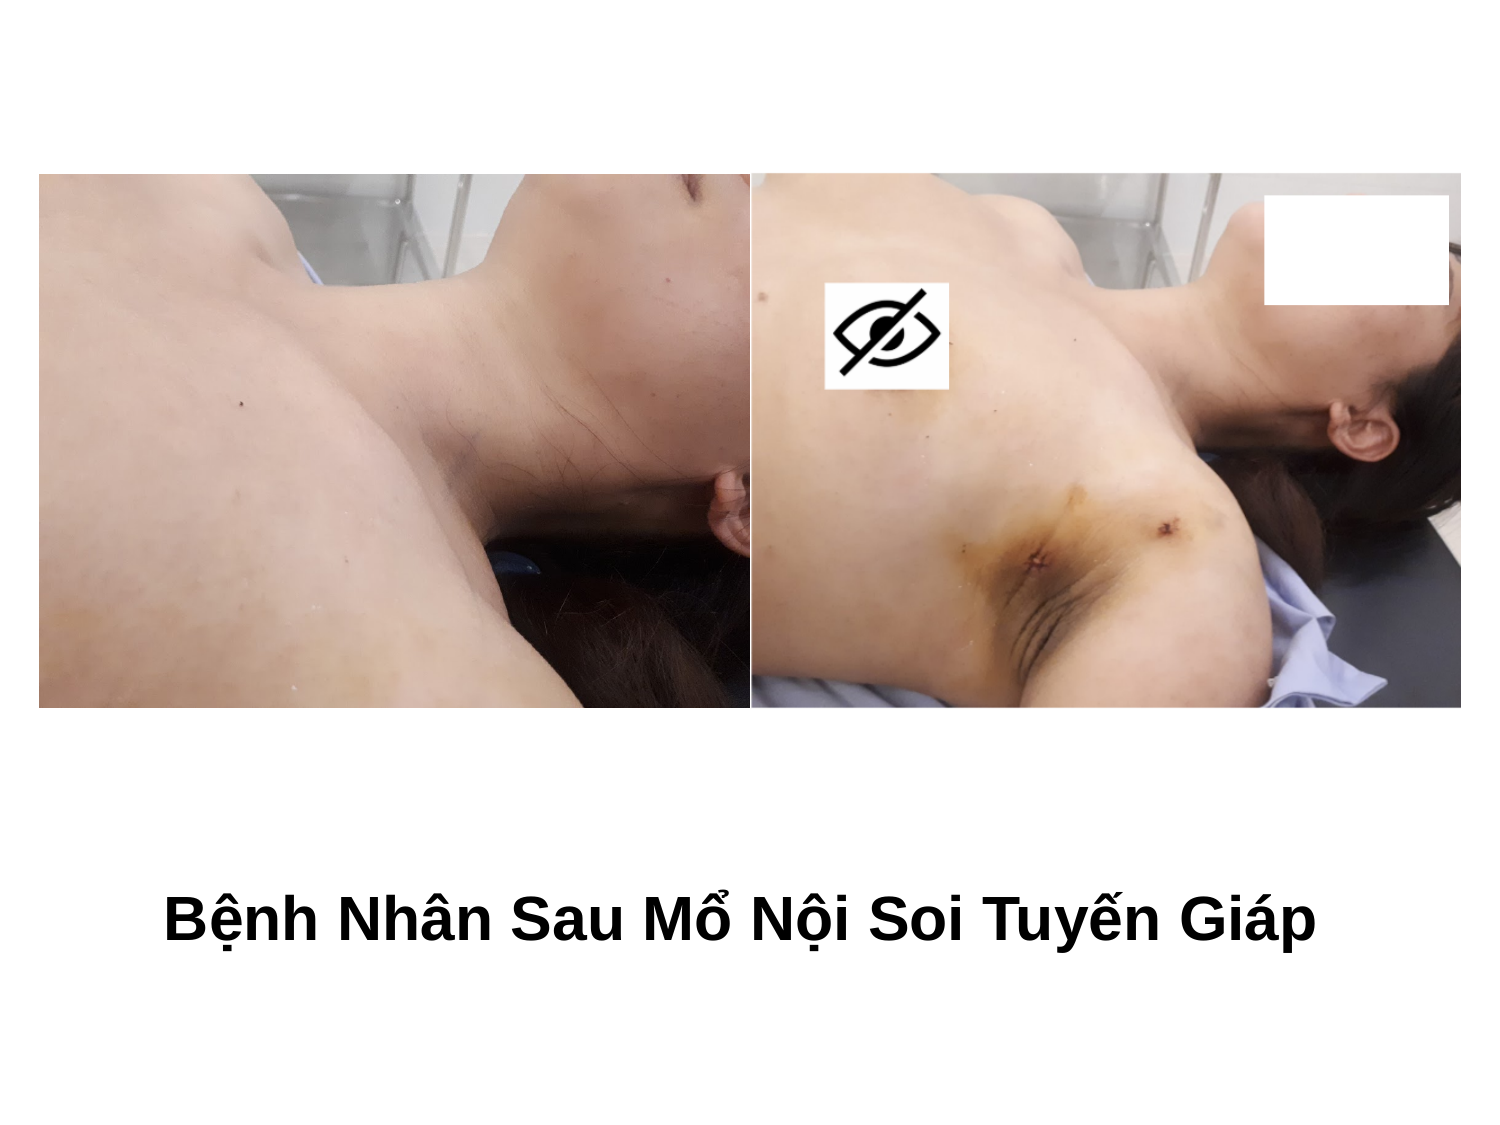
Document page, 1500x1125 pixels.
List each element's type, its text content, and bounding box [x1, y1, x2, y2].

picture [39, 171, 1461, 710]
title Bệnh Nhân Sau Mổ Nội Soi Tuyến Giáp [51, 862, 1449, 989]
